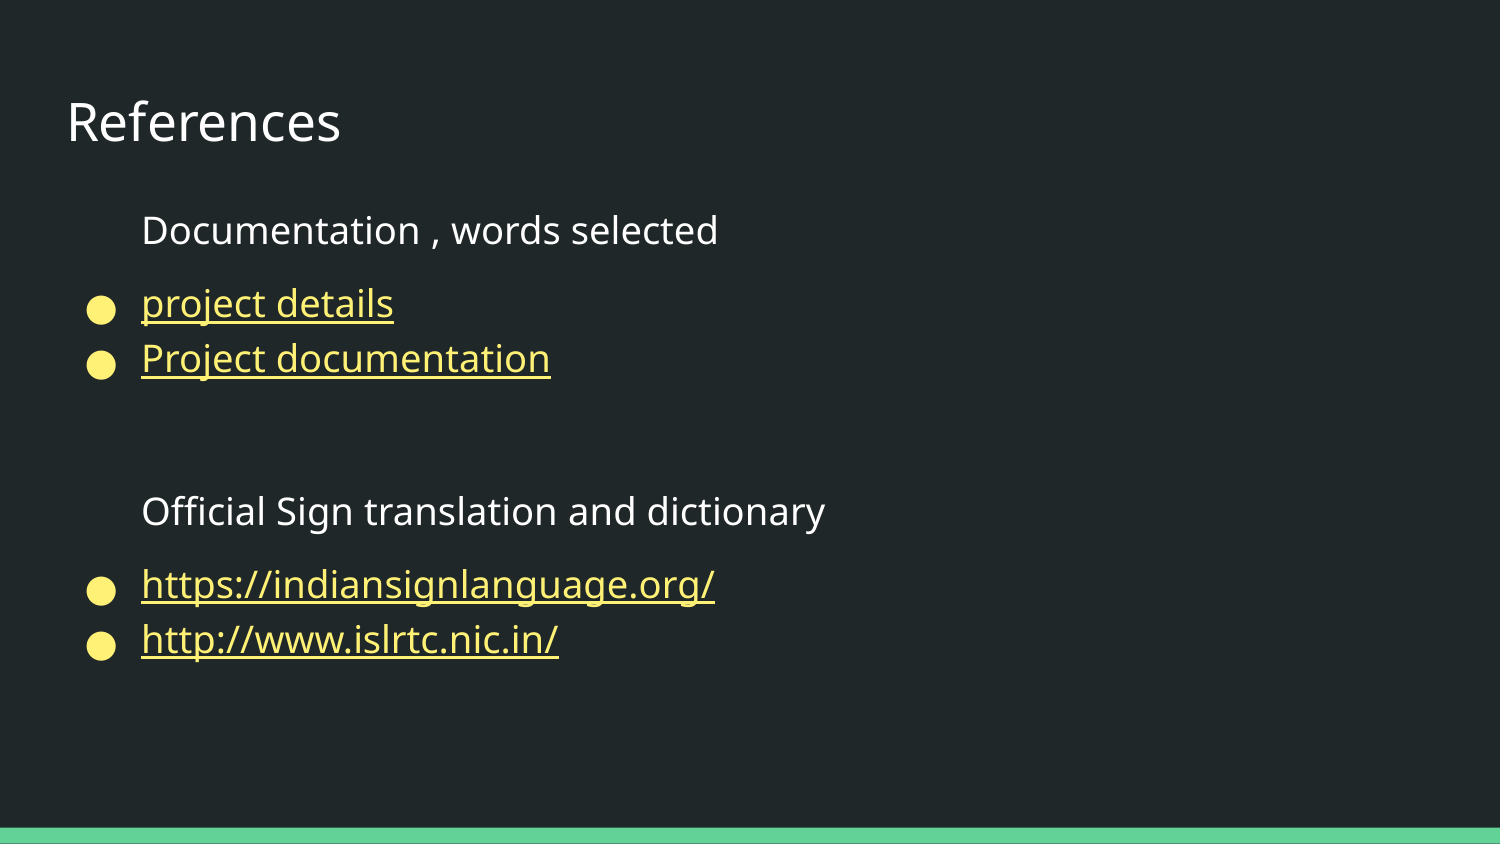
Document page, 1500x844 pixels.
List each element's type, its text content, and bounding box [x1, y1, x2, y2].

title References [51, 72, 1449, 167]
list Documentation , words selected project details Project documentation Official Sign translation and dictionary https://indiansignlanguage.org/ http://www.islrtc.nic.in/ [51, 189, 1449, 750]
